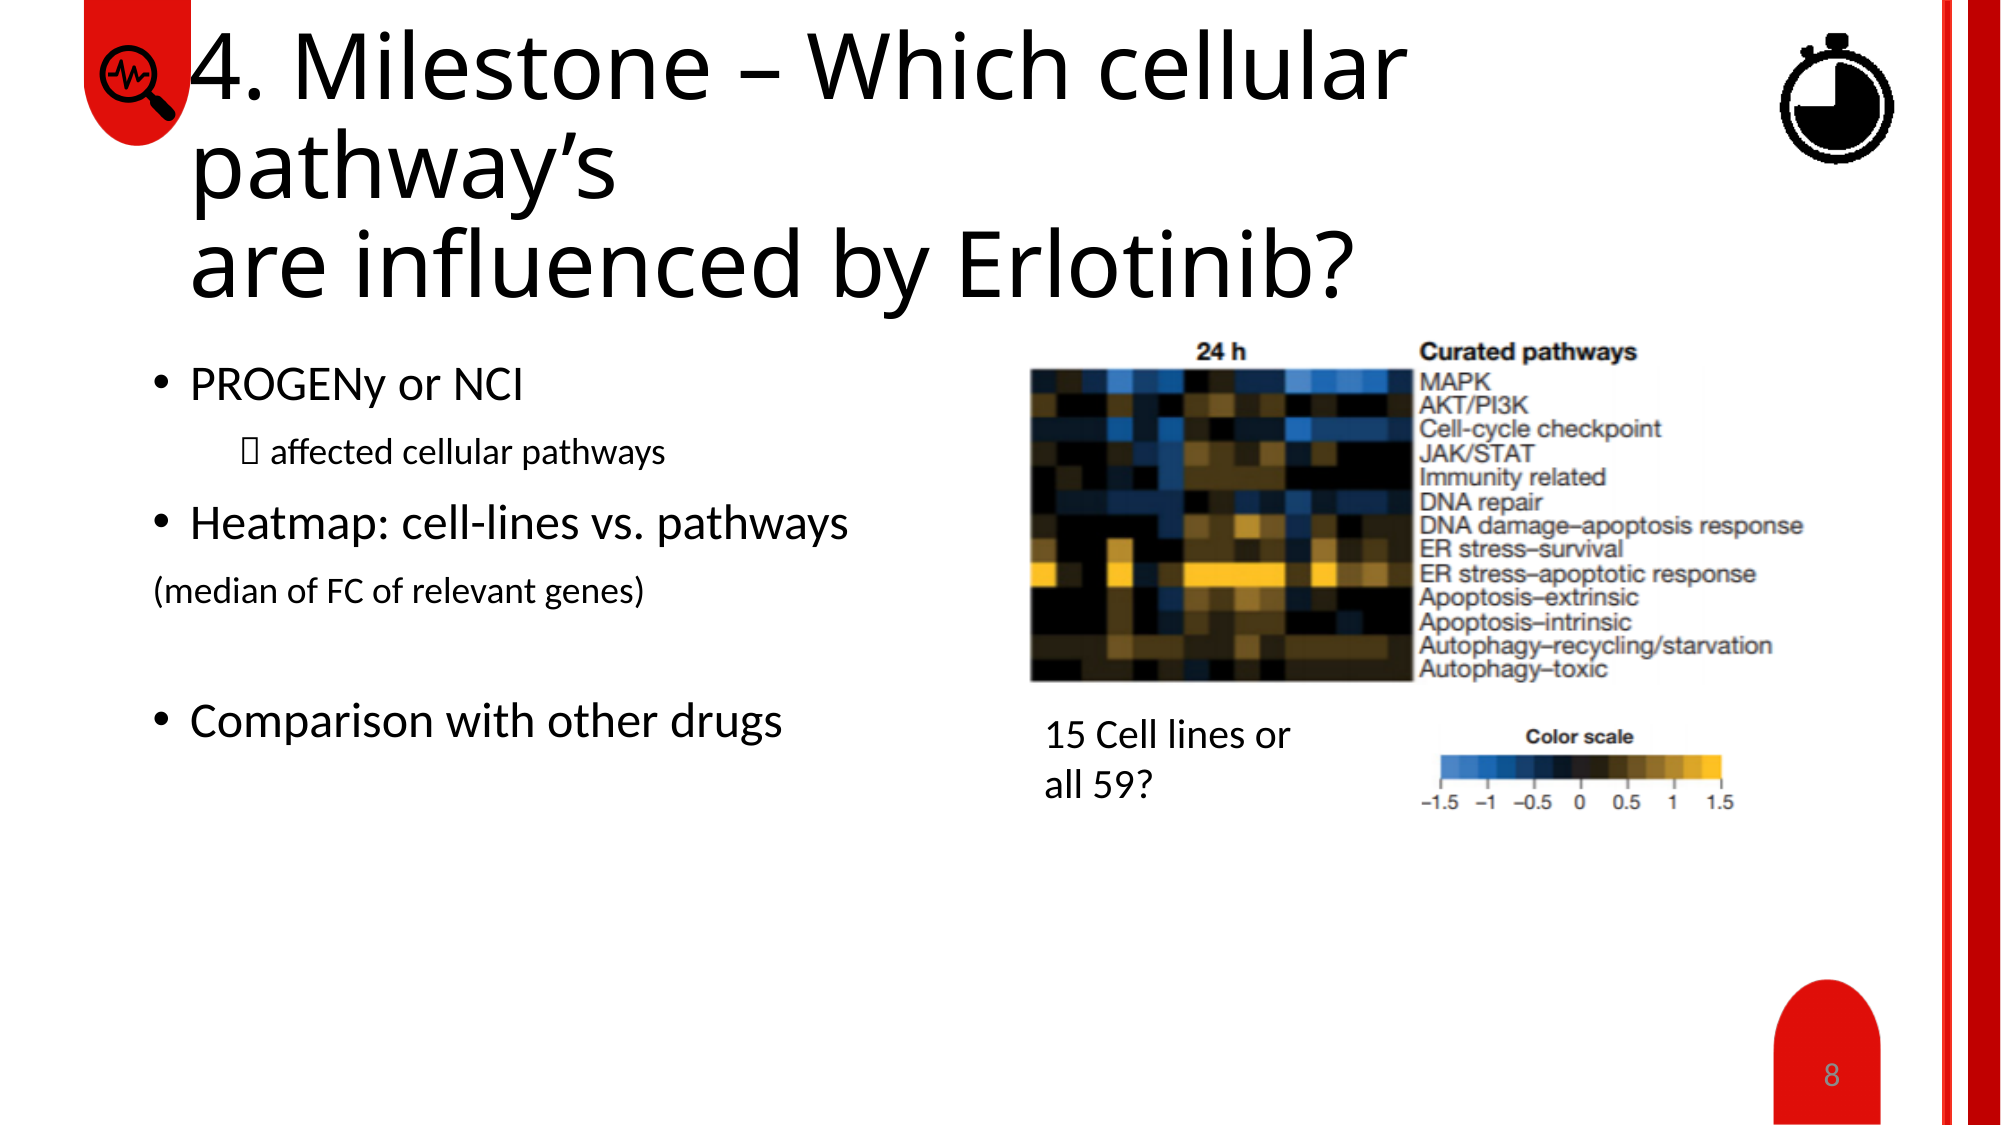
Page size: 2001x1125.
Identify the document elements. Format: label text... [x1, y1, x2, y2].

picture [83, 0, 191, 146]
picture [1968, 0, 2001, 1125]
title 4. Milestone – Which cellular pathway’s are influenced by Erlotinib? [174, 59, 1863, 278]
list PROGENy or NCI  affected cellular pathways Heatmap: cell-lines vs. pathways (median of FC of relevant genes) Comparison with other drugs [137, 350, 1044, 876]
picture [1029, 299, 1814, 685]
slide_number 8 [1405, 1042, 1856, 1103]
text_box 15 Cell lines or all 59? [1029, 699, 1343, 852]
picture [1756, 23, 1916, 170]
picture [1421, 724, 1775, 831]
picture [1774, 980, 1880, 1125]
